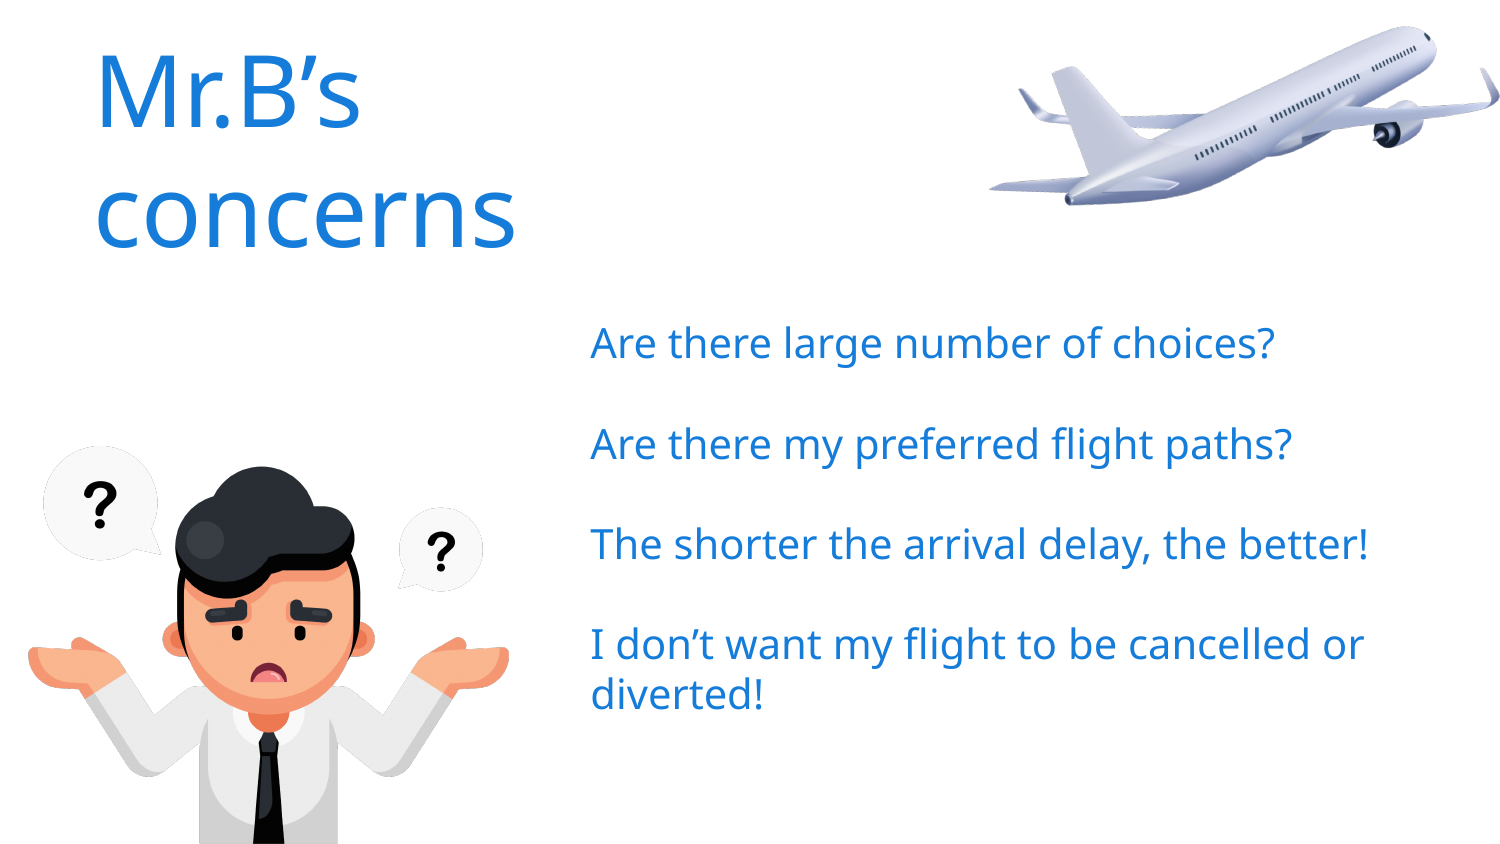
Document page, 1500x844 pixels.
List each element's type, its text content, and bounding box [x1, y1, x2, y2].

text_box Are there large number of choices? Are there my preferred flight paths? The shorter the arrival delay, the better! I don’t want my flight to be cancelled or diverted! [575, 467, 1478, 613]
text_box Mr.B’s concerns [78, 75, 789, 220]
picture [958, 1, 1500, 231]
picture [22, 430, 515, 844]
